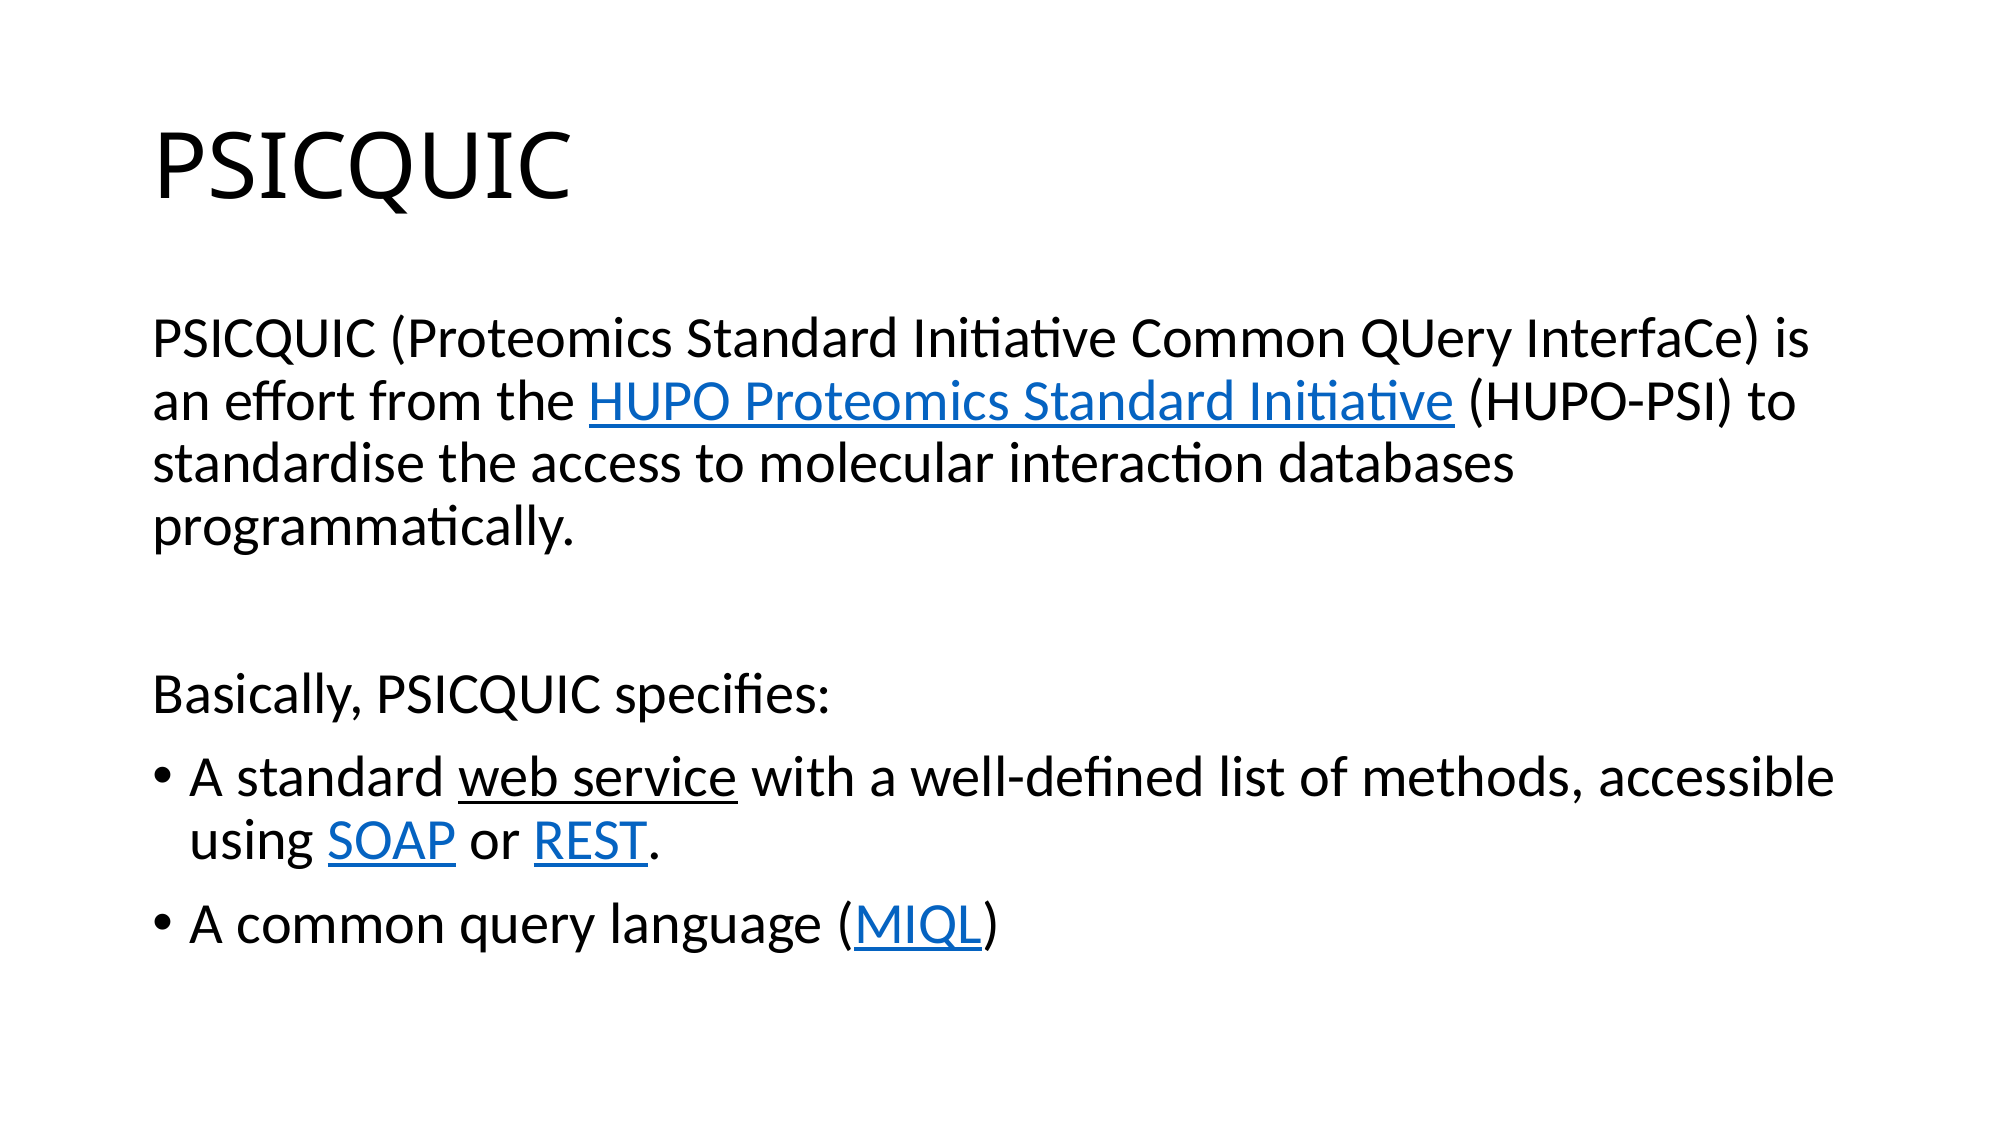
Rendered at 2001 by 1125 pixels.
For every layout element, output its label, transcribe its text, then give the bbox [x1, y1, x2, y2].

title PSICQUIC [137, 59, 1863, 278]
list PSICQUIC (Proteomics Standard Initiative Common QUery InterfaCe) is an effort from the HUPO Proteomics Standard Initiative (HUPO-PSI) to standardise the access to molecular interaction databases programmatically. Basically, PSICQUIC specifies: A standard web service with a well-defined list of methods, accessible using SOAP or REST. A common query language (MIQL) [137, 299, 1863, 1125]
